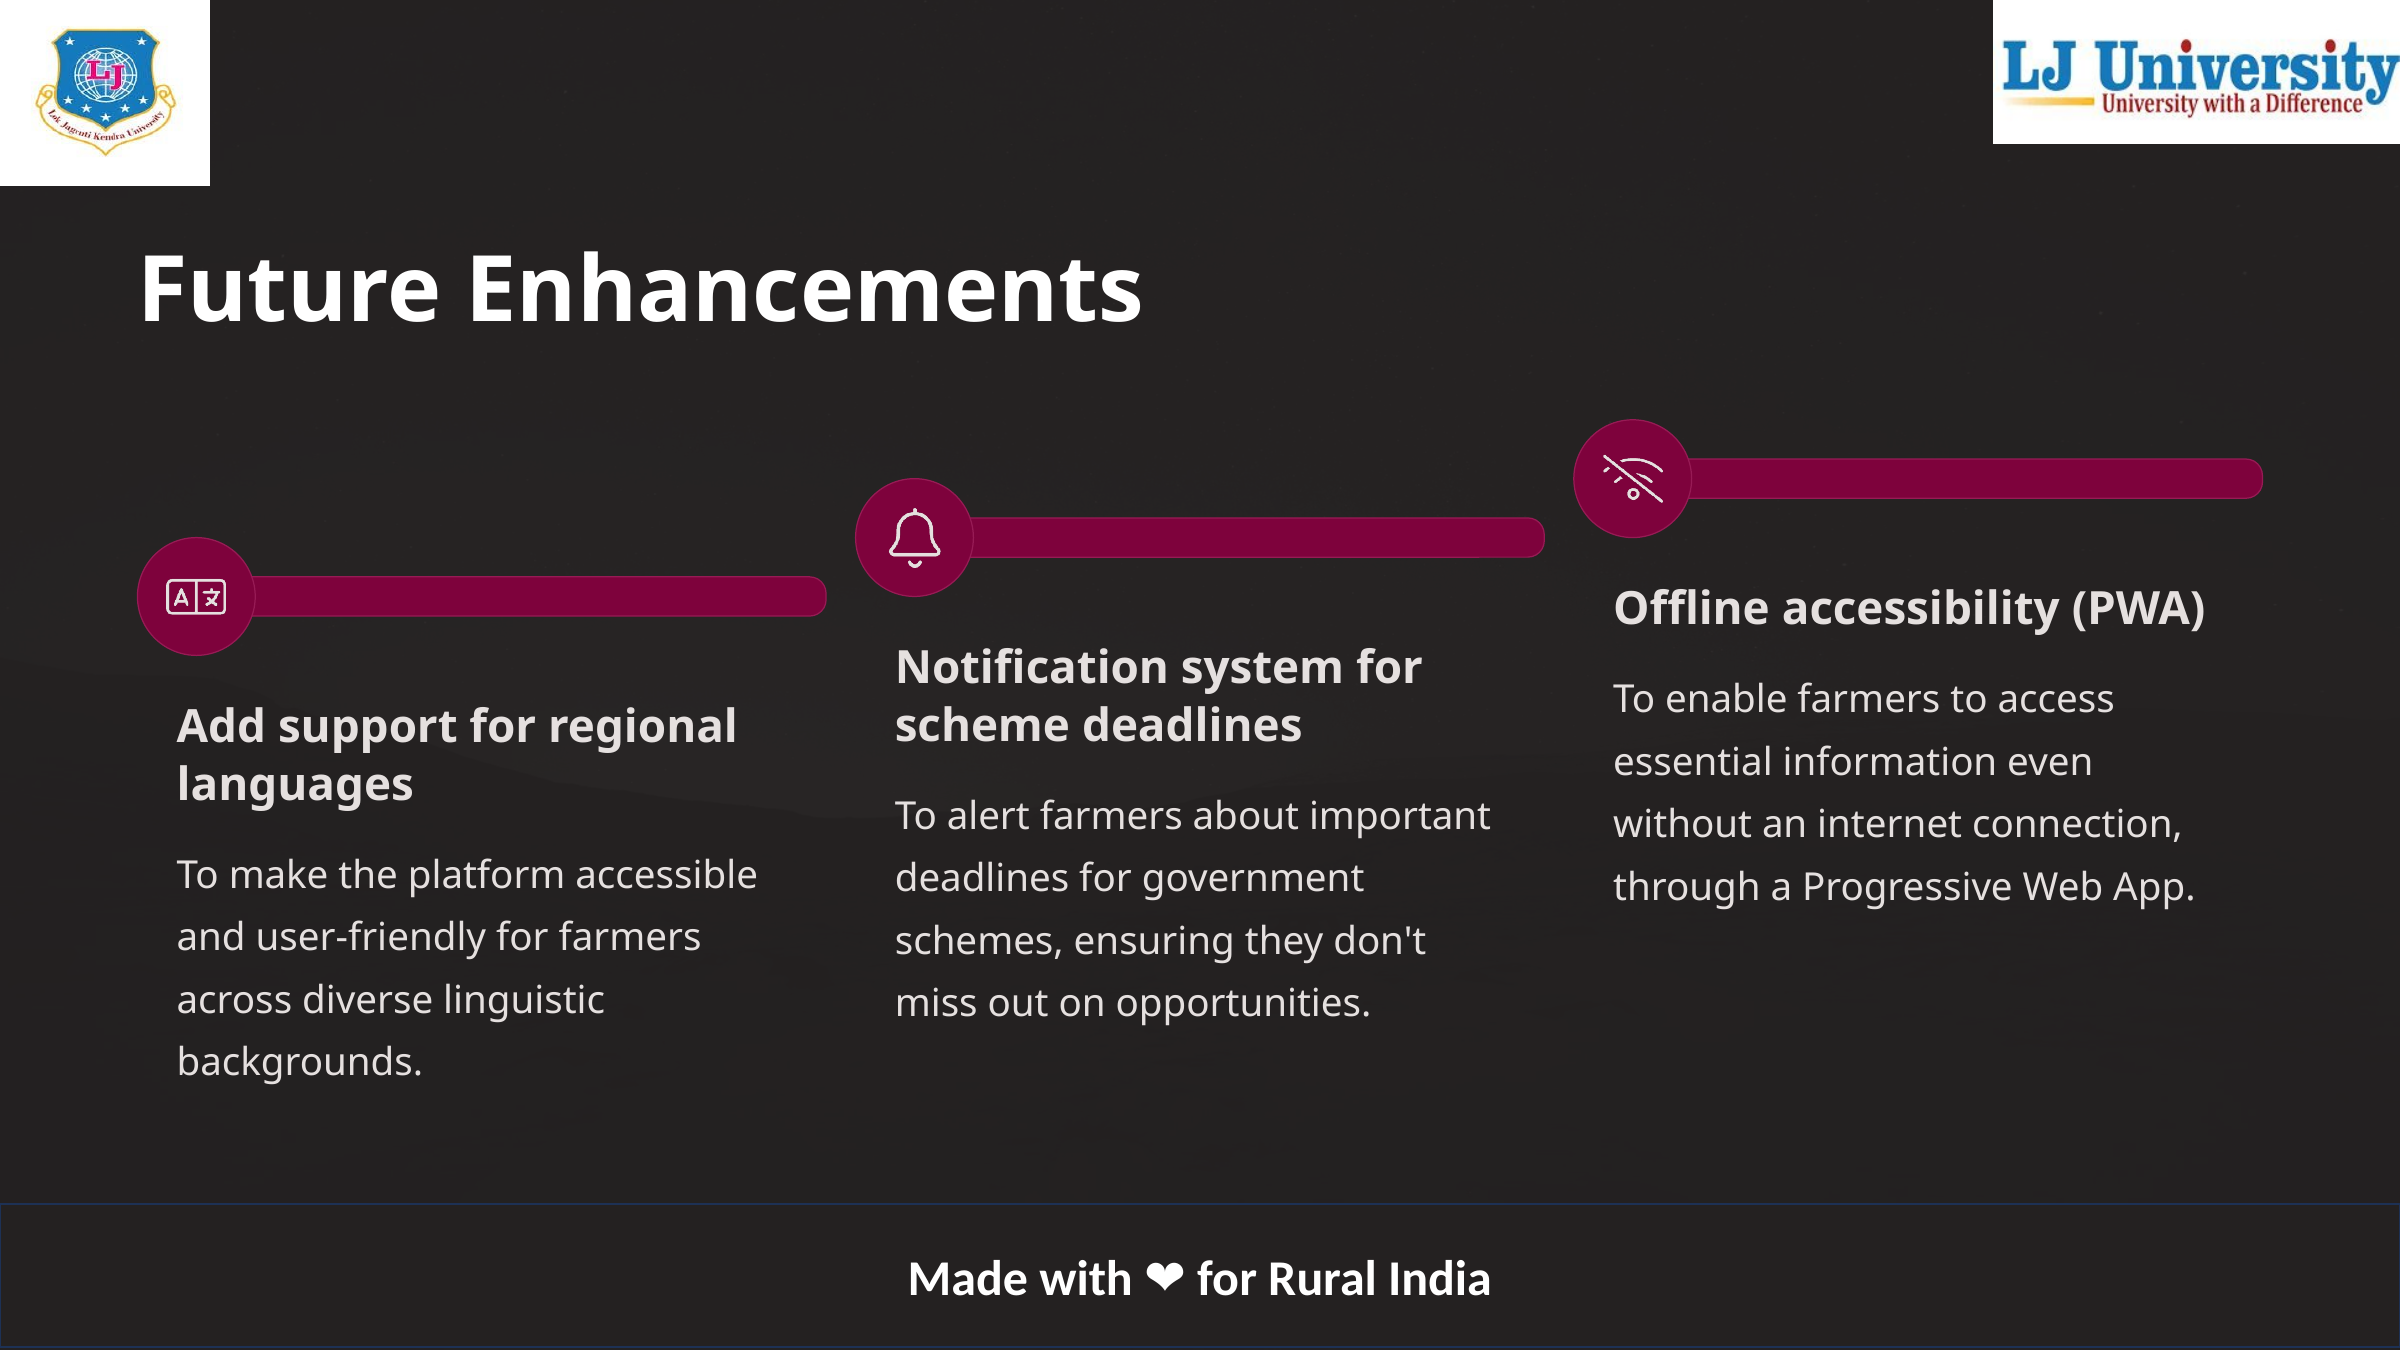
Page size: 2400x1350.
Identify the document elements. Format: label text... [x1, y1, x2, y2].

picture [1993, 0, 2400, 144]
text_box [1573, 419, 1692, 538]
picture [1603, 441, 1663, 516]
text_box Future Enhancements [137, 225, 1083, 342]
text_box To alert farmers about important deadlines for government schemes, ensuring they don't miss out on opportunities. [894, 774, 1506, 1026]
text_box [855, 478, 974, 597]
picture [166, 559, 226, 634]
text_box Notification system for scheme deadlines [894, 635, 1506, 752]
text_box To enable farmers to access essential information even without an internet connection, through a Progressive Web App. [1613, 658, 2224, 910]
text_box Offline accessibility (PWA) [1613, 576, 2186, 635]
picture [885, 500, 944, 575]
text_box Add support for regional languages [176, 694, 787, 811]
text_box [971, 517, 1545, 558]
text_box [137, 537, 256, 656]
text_box To make the platform accessible and user-friendly for farmers across diverse linguistic backgrounds. [176, 833, 787, 1085]
text_box Made with ❤️ for Rural India [0, 1203, 2400, 1348]
picture [0, 0, 210, 186]
text_box [1689, 459, 2263, 499]
text_box [252, 576, 827, 617]
